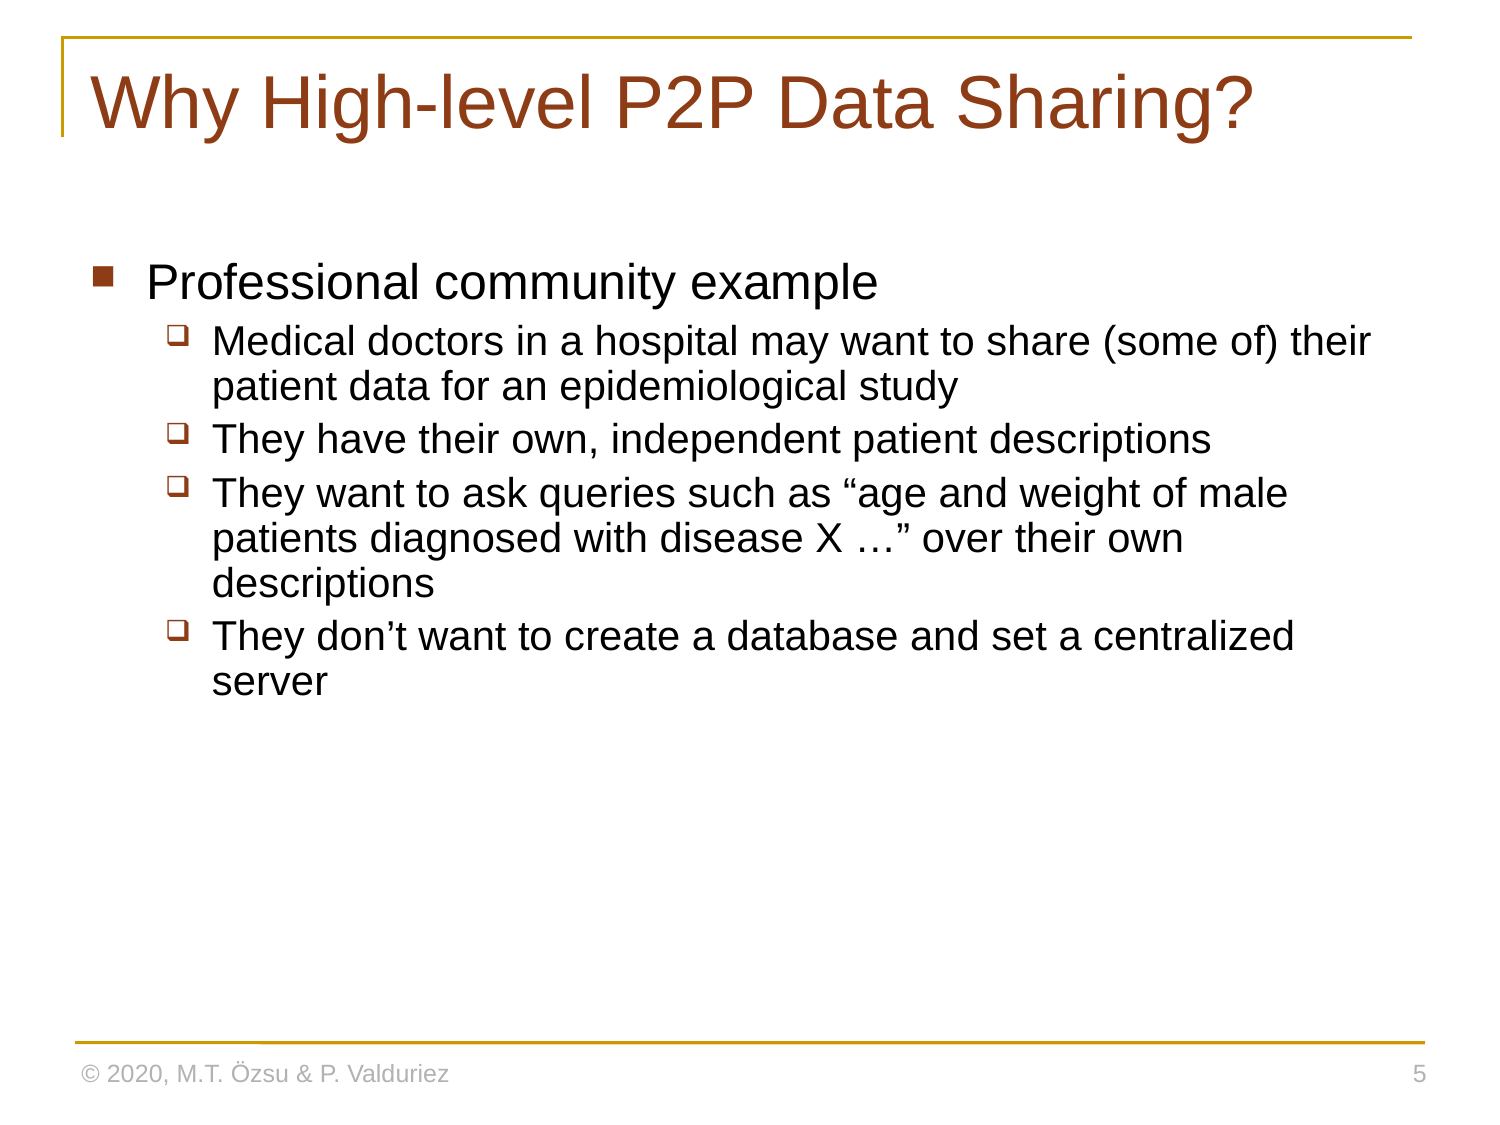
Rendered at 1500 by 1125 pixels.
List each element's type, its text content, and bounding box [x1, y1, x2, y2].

list Professional community example Medical doctors in a hospital may want to share (some of) their patient data for an epidemiological study They have their own, independent patient descriptions They want to ask queries such as “age and weight of male patients diagnosed with disease X …” over their own descriptions They don’t want to create a database and set a centralized server [74, 249, 1426, 993]
title Why High-level P2P Data Sharing? [74, 45, 1426, 233]
footer © 2020, M.T. Özsu & P. Valduriez [66, 1042, 573, 1103]
slide_number 5 [1104, 1042, 1442, 1103]
